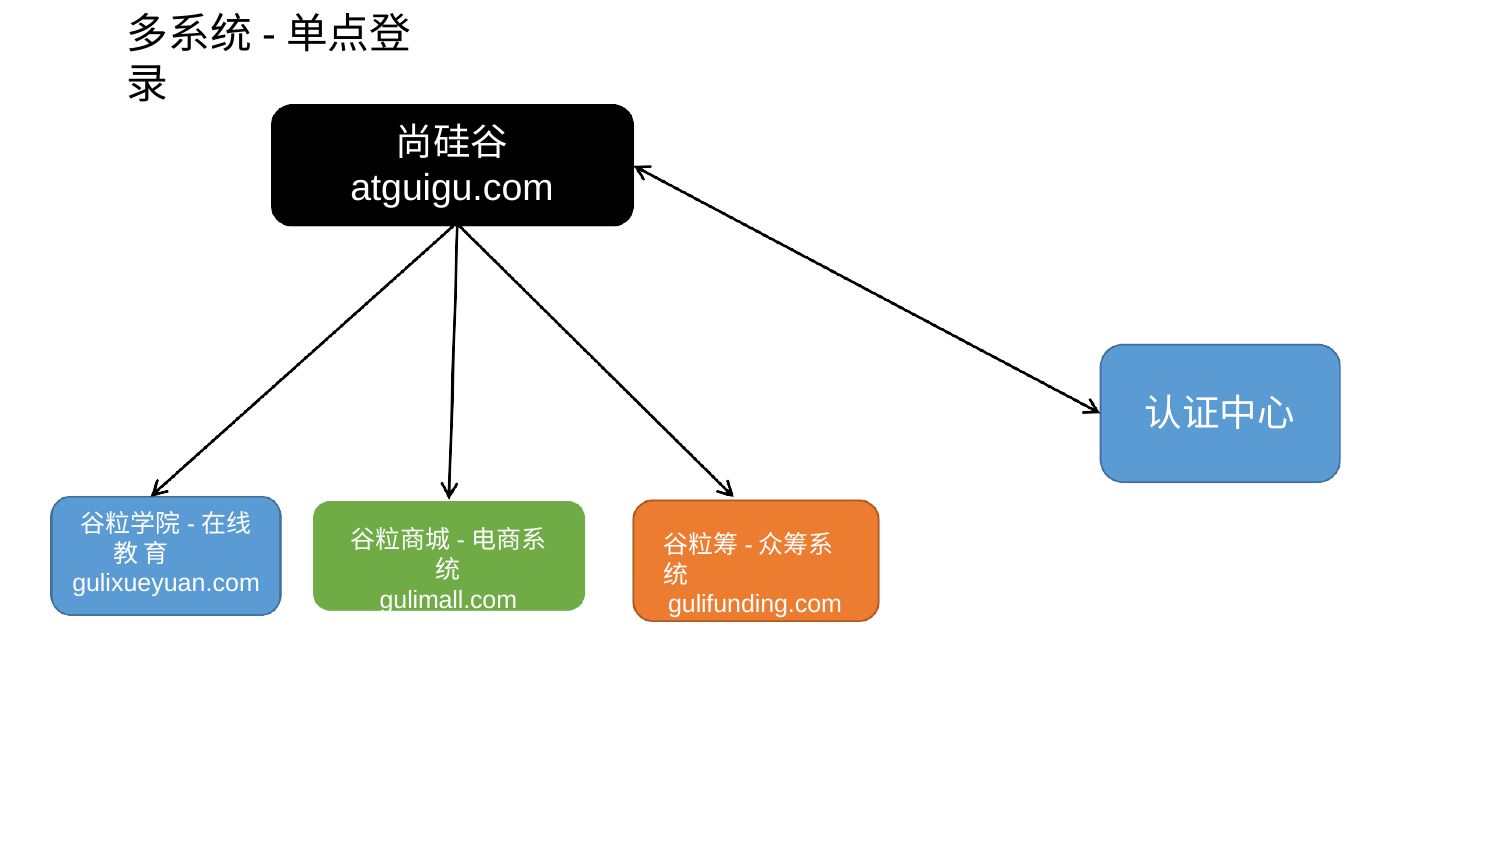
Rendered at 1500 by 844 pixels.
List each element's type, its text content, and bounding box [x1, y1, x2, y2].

text_box 尚硅谷 atguigu.com [347, 116, 557, 208]
text_box 谷粒学院-在线教 育 gulixueyuan.com [69, 507, 262, 598]
text_box 谷粒筹-众筹系统 gulifunding.com [661, 526, 850, 618]
text_box [50, 104, 1341, 622]
text_box 谷粒商城-电商系统 gulimall.com [342, 521, 555, 613]
text_box 认证中心 [1142, 386, 1297, 434]
title 多系统-单点登录 [124, 5, 435, 104]
